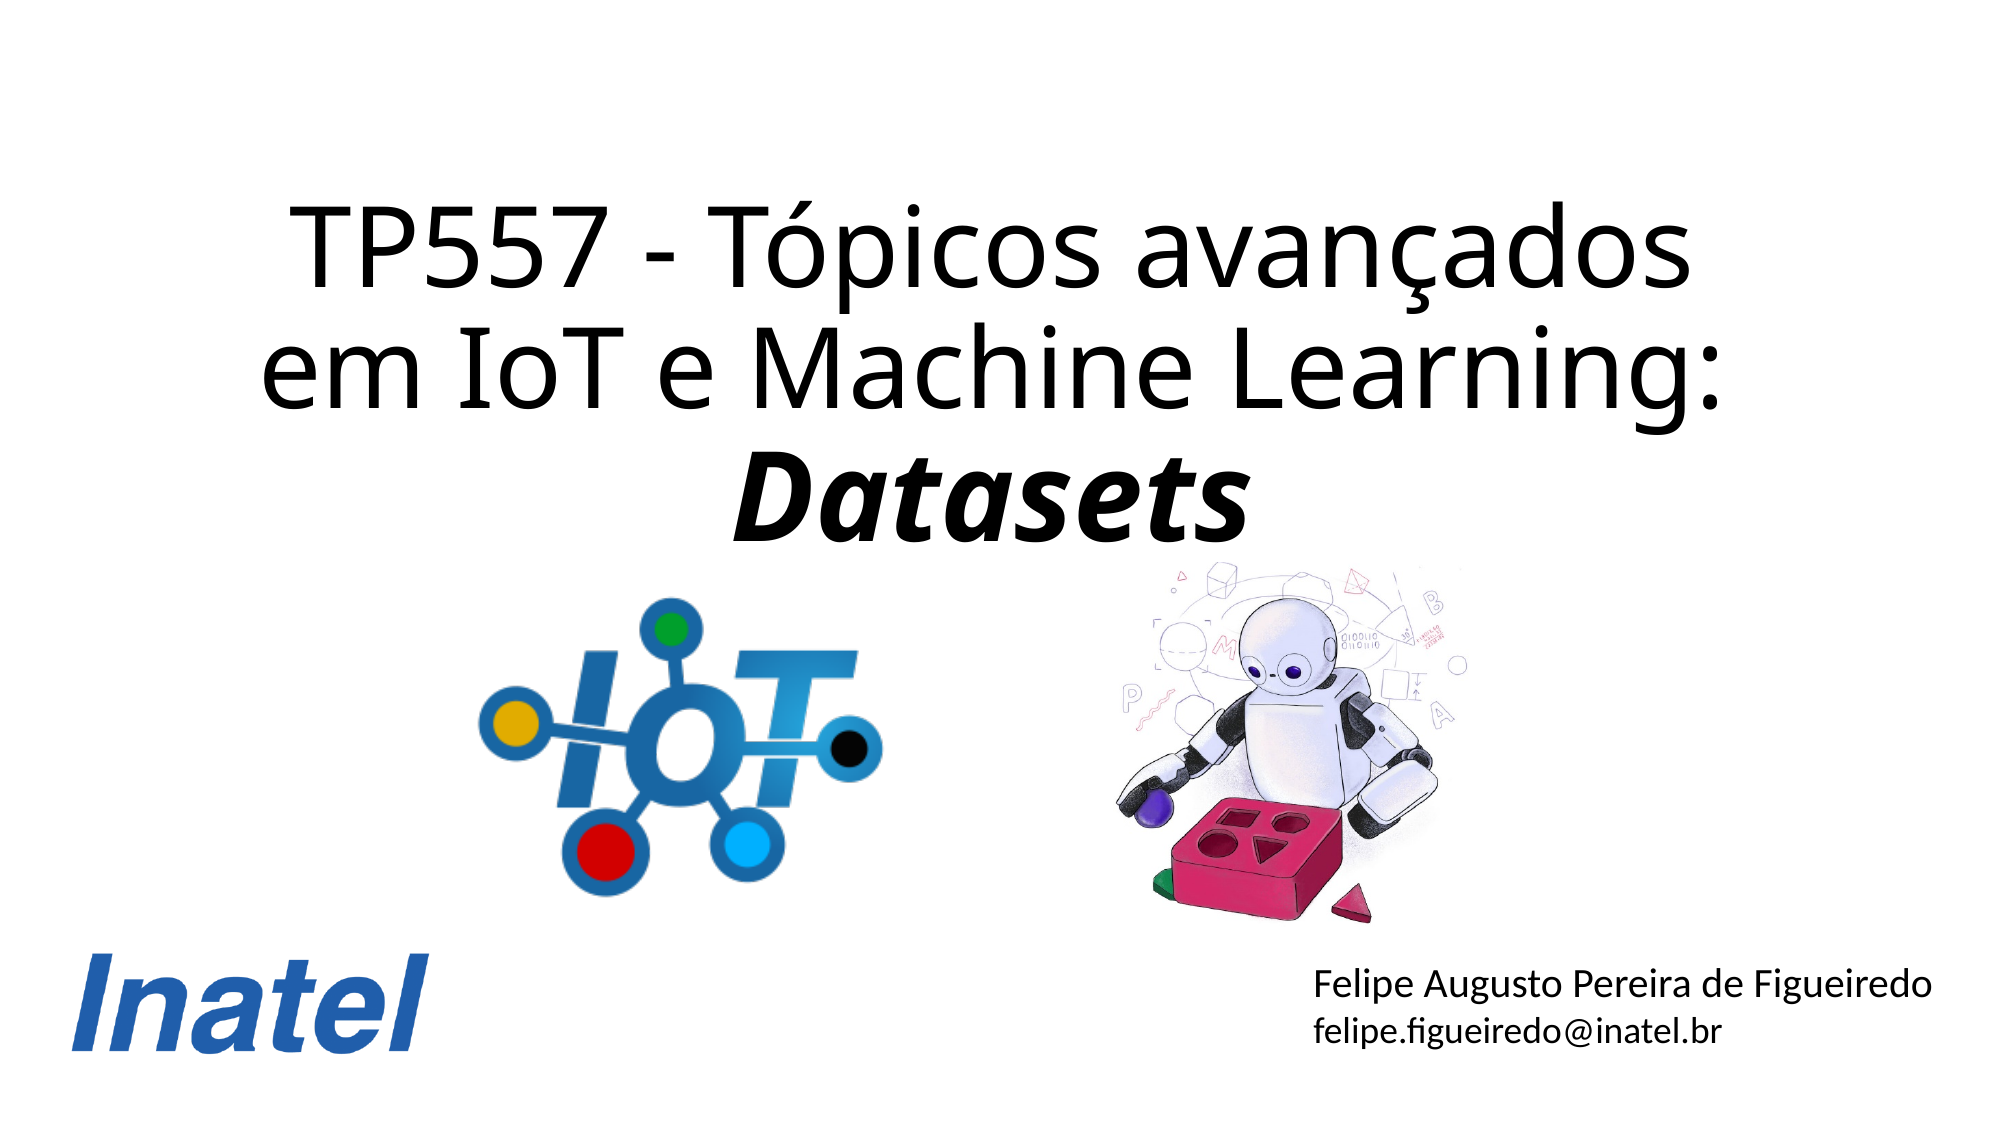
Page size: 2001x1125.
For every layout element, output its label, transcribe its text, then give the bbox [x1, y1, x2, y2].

text_box Felipe Augusto Pereira de Figueiredo felipe.figueiredo@inatel.br [1298, 948, 1956, 1058]
title TP557 - Tópicos avançados em IoT e Machine Learning: Datasets [190, 134, 1794, 576]
picture [475, 575, 888, 906]
picture [64, 948, 436, 1060]
picture [1112, 562, 1484, 930]
